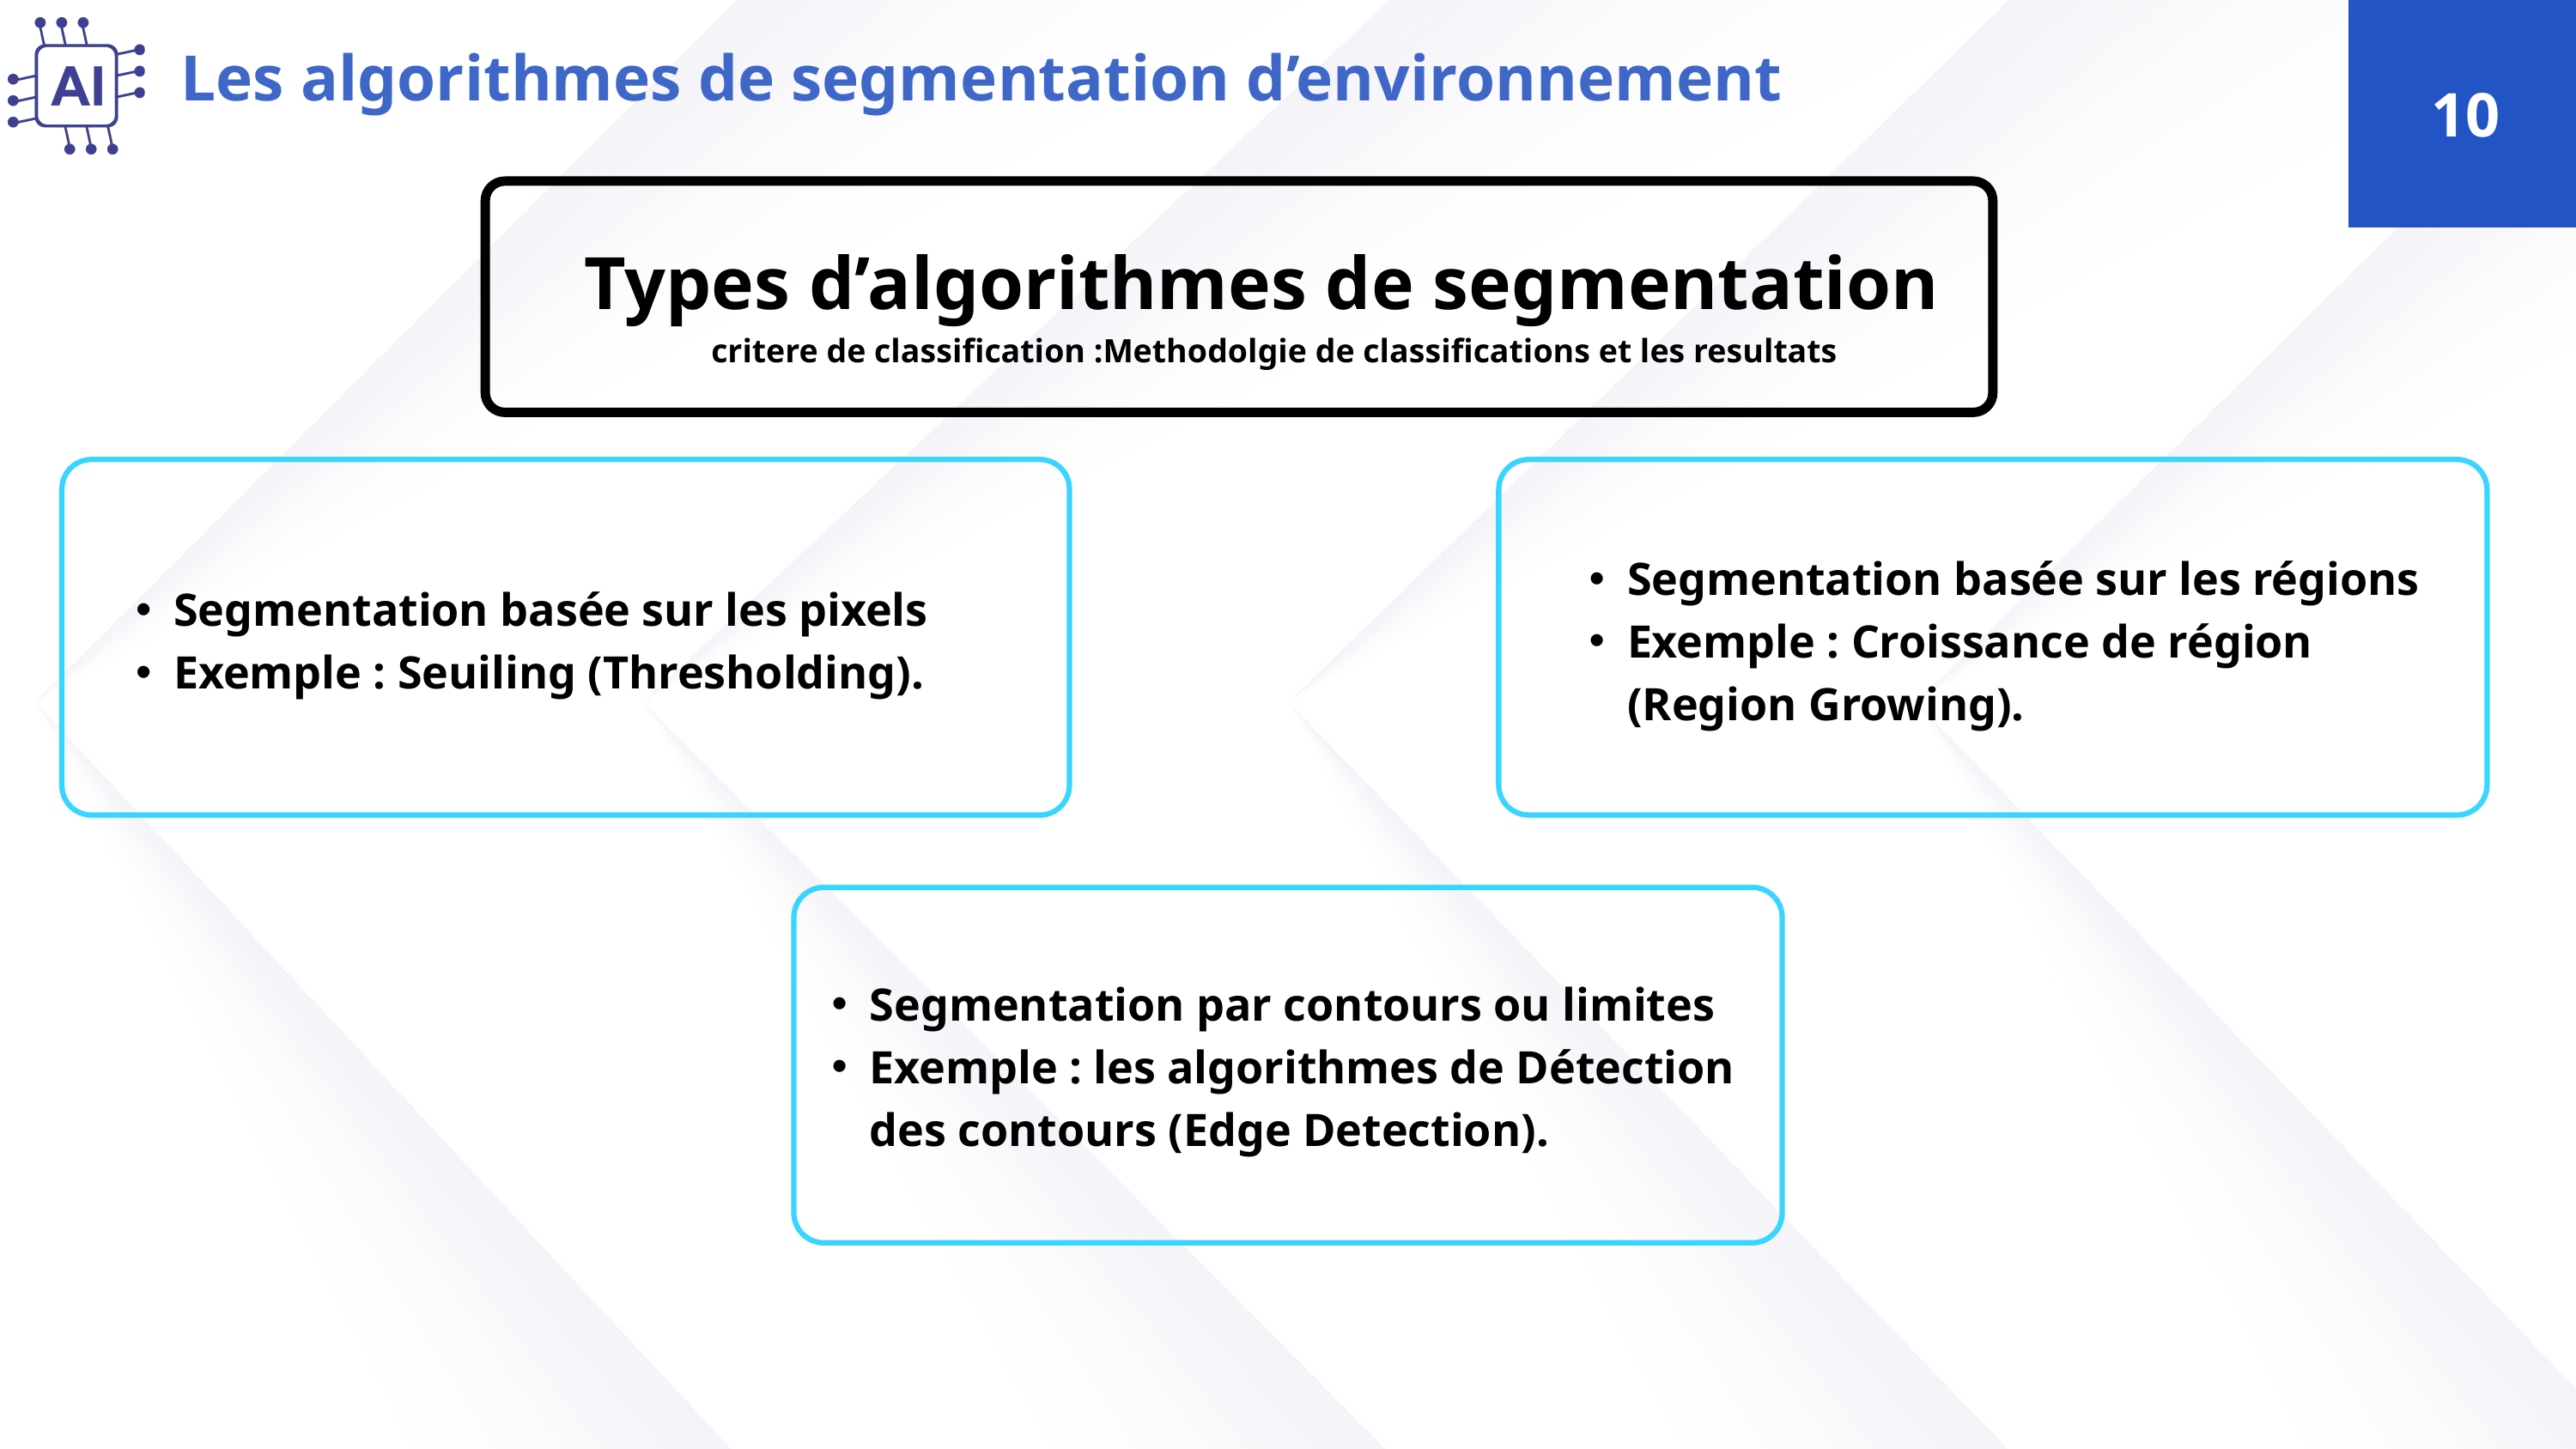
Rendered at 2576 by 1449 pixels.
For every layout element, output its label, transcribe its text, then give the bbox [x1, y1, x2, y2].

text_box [61, 459, 2488, 1244]
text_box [484, 180, 1994, 413]
text_box Les algorithmes de segmentation d’environnement [180, 57, 2029, 113]
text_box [2348, 0, 2576, 228]
text_box [0, 0, 2576, 1449]
text_box [7, 17, 145, 155]
